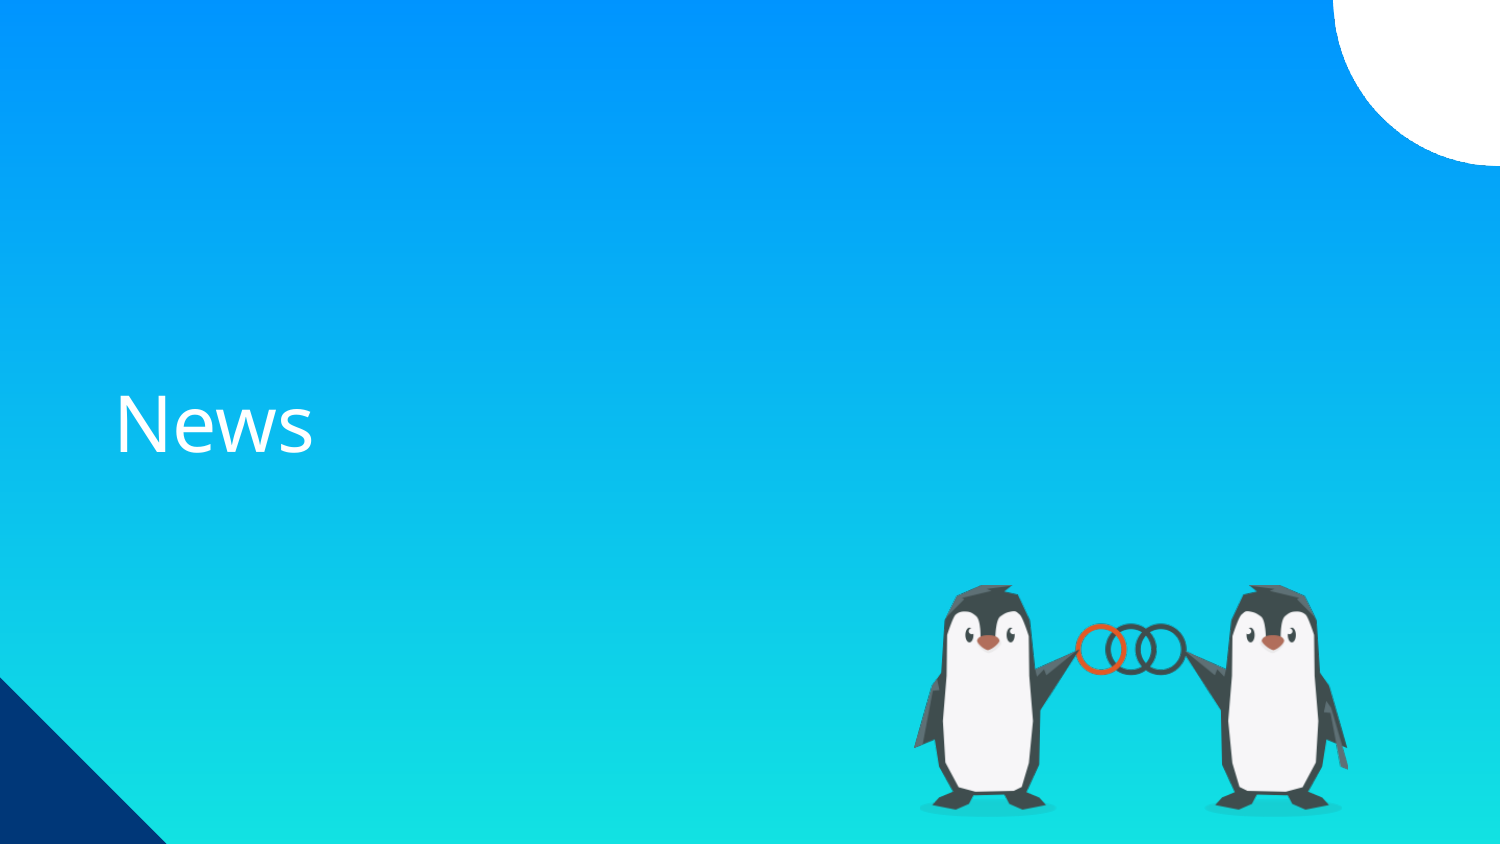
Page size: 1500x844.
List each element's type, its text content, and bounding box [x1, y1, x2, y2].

picture [914, 585, 1348, 817]
picture [0, 0, 1500, 166]
title News [98, 353, 1447, 491]
